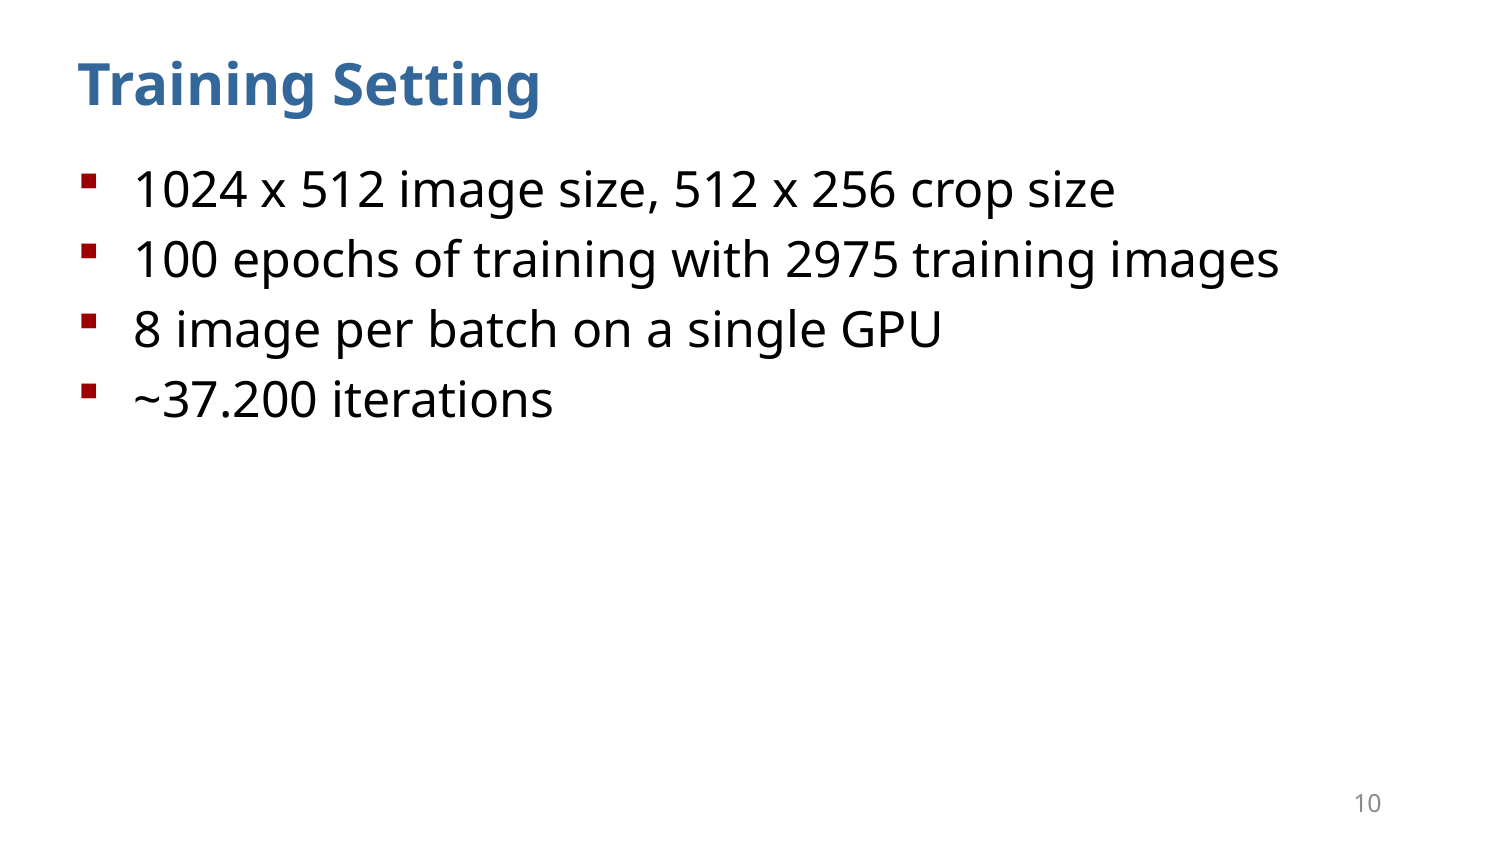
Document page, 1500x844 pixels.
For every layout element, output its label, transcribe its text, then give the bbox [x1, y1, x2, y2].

list 1024 x 512 image size, 512 x 256 crop size 100 epochs of training with 2975 training images 8 image per batch on a single GPU ~37.200 iterations [62, 150, 1463, 797]
title Training Setting [62, 39, 1465, 126]
slide_number 10 [1059, 782, 1397, 828]
